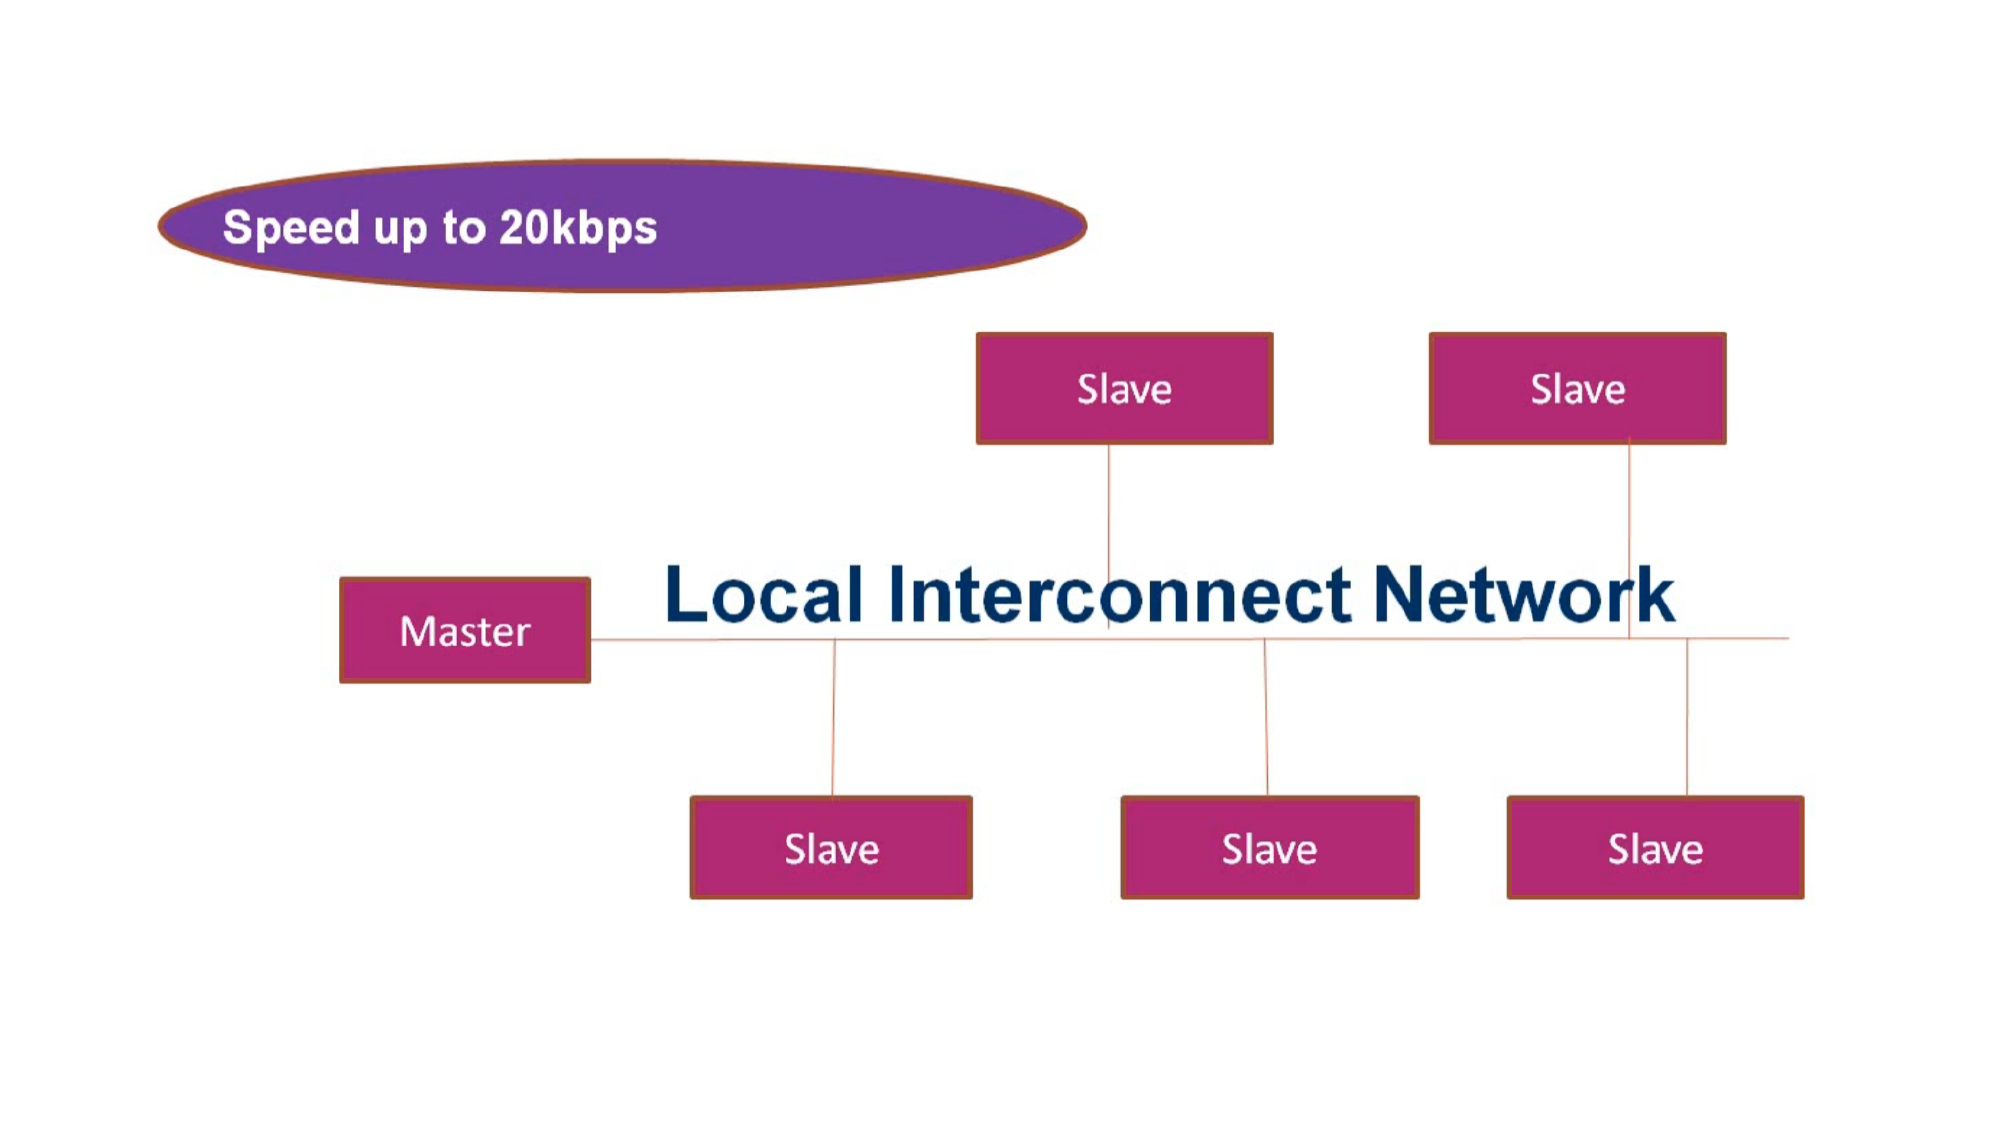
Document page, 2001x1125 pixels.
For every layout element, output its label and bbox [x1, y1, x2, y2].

picture [105, 124, 1895, 1001]
